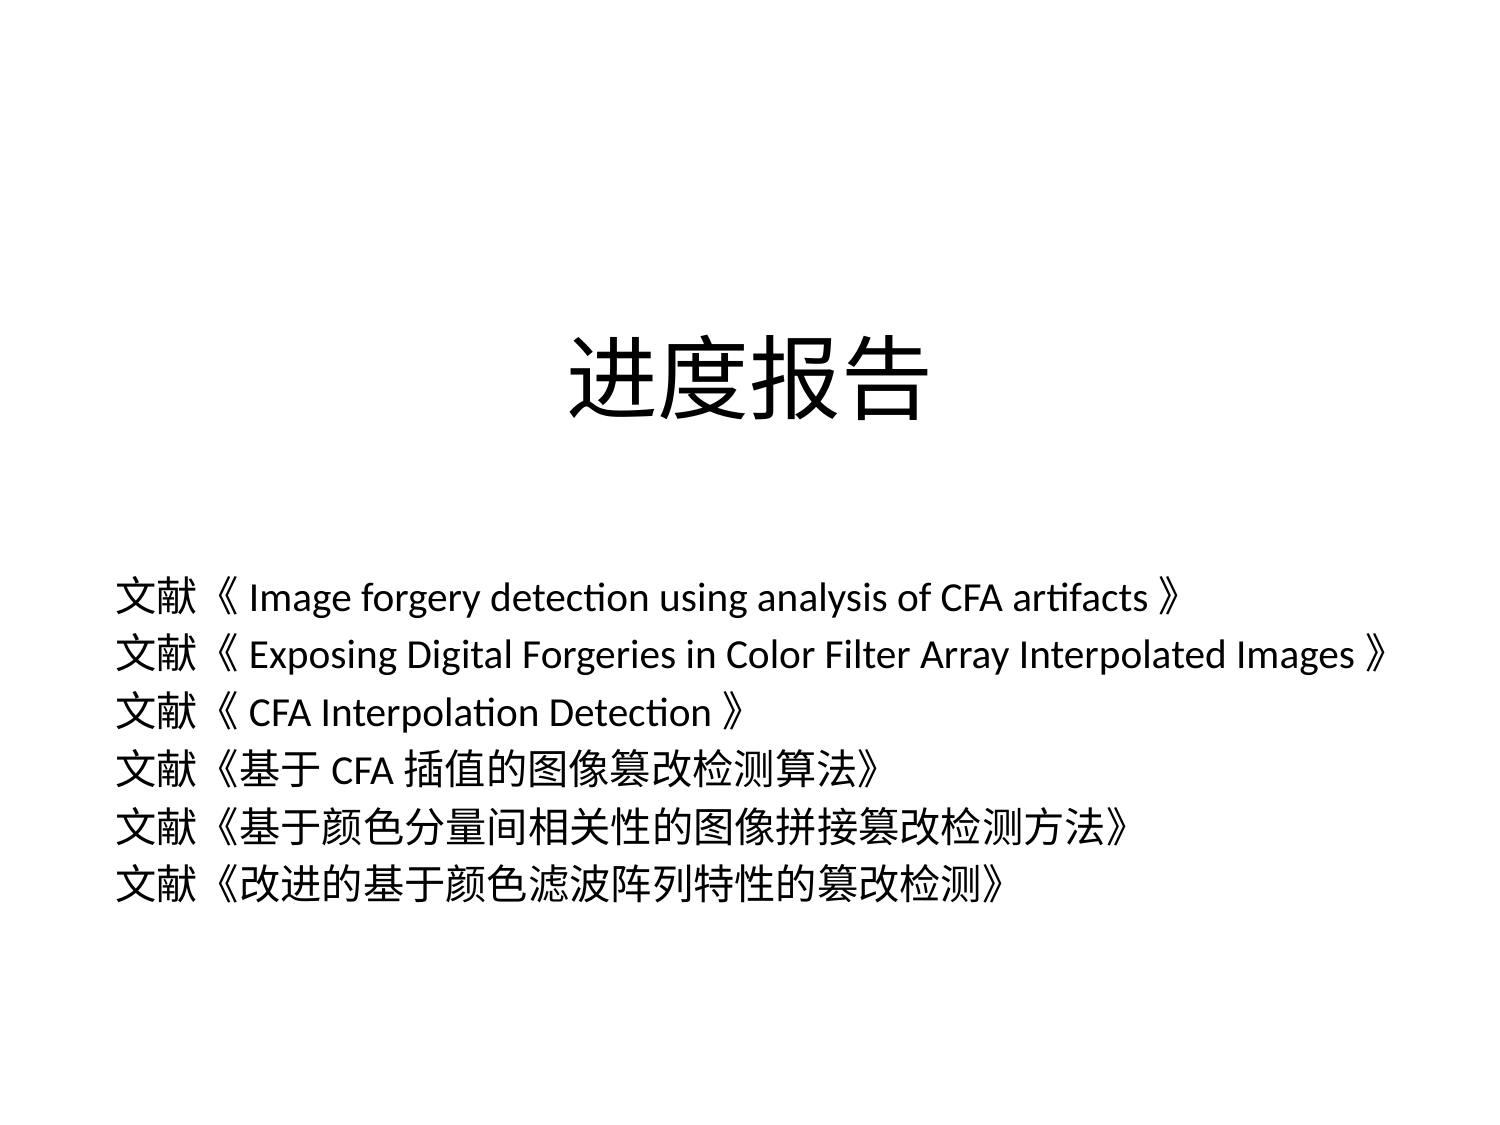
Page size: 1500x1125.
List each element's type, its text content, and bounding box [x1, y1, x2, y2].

title 进度报告 [112, 255, 1388, 497]
subtitle 文献《Image forgery detection using analysis of CFA artifacts》 文献《Exposing Digital Forgeries in Color Filter Array Interpolated Images》 文献《CFA Interpolation Detection》 文献《基于CFA插值的图像篡改检测算法》 文献《基于颜色分量间相关性的图像拼接篡改检测方法》 文献《改进的基于颜色滤波阵列特性的篡改检测》 [100, 562, 1436, 965]
